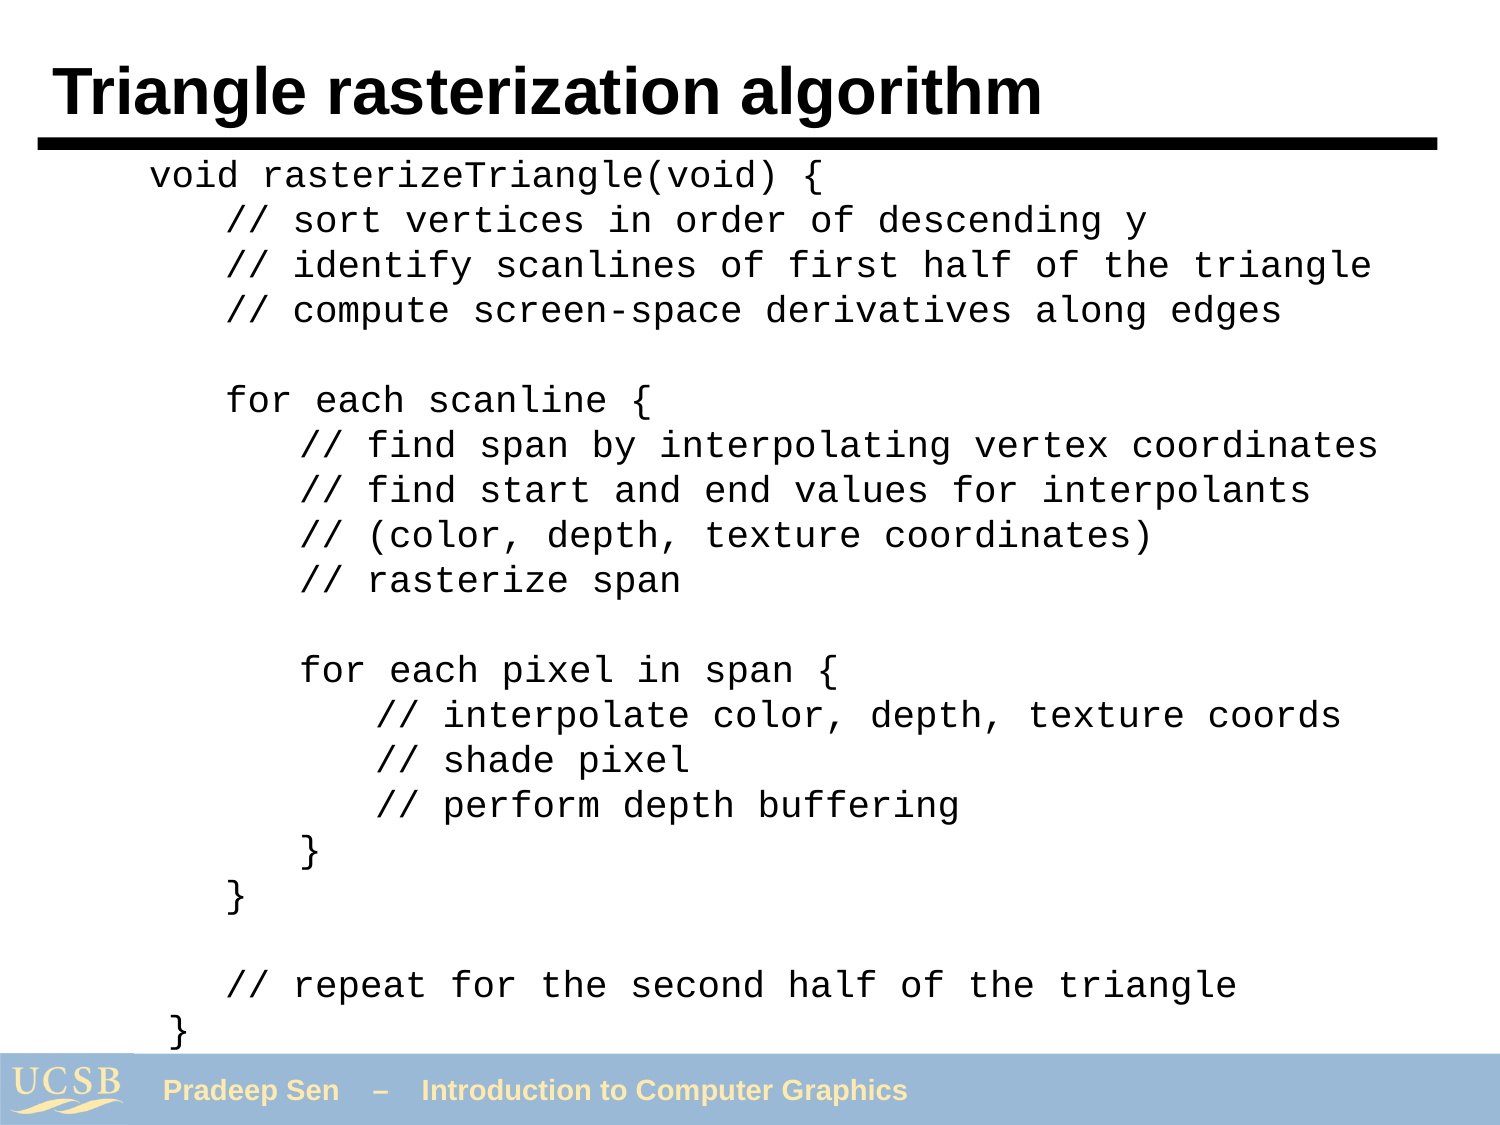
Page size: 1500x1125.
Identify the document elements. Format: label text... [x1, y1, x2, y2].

title Orthographic projection [0, 1053, 128, 1125]
text_box void rasterizeTriangle(void) { // sort vertices in order of descending y // identify scanlines of first half of the triangle // compute screen-space derivatives along edges for each scanline { // find span by interpolating vertex coordinates // find start and end values for interpolants // (color, depth, texture coordinates) // rasterize span for each pixel in span { // interpolate color, depth, texture coords // shade pixel // perform depth buffering } } // repeat for the second half of the triangle } [134, 142, 1395, 1058]
title Triangle rasterization algorithm [37, 37, 1438, 138]
